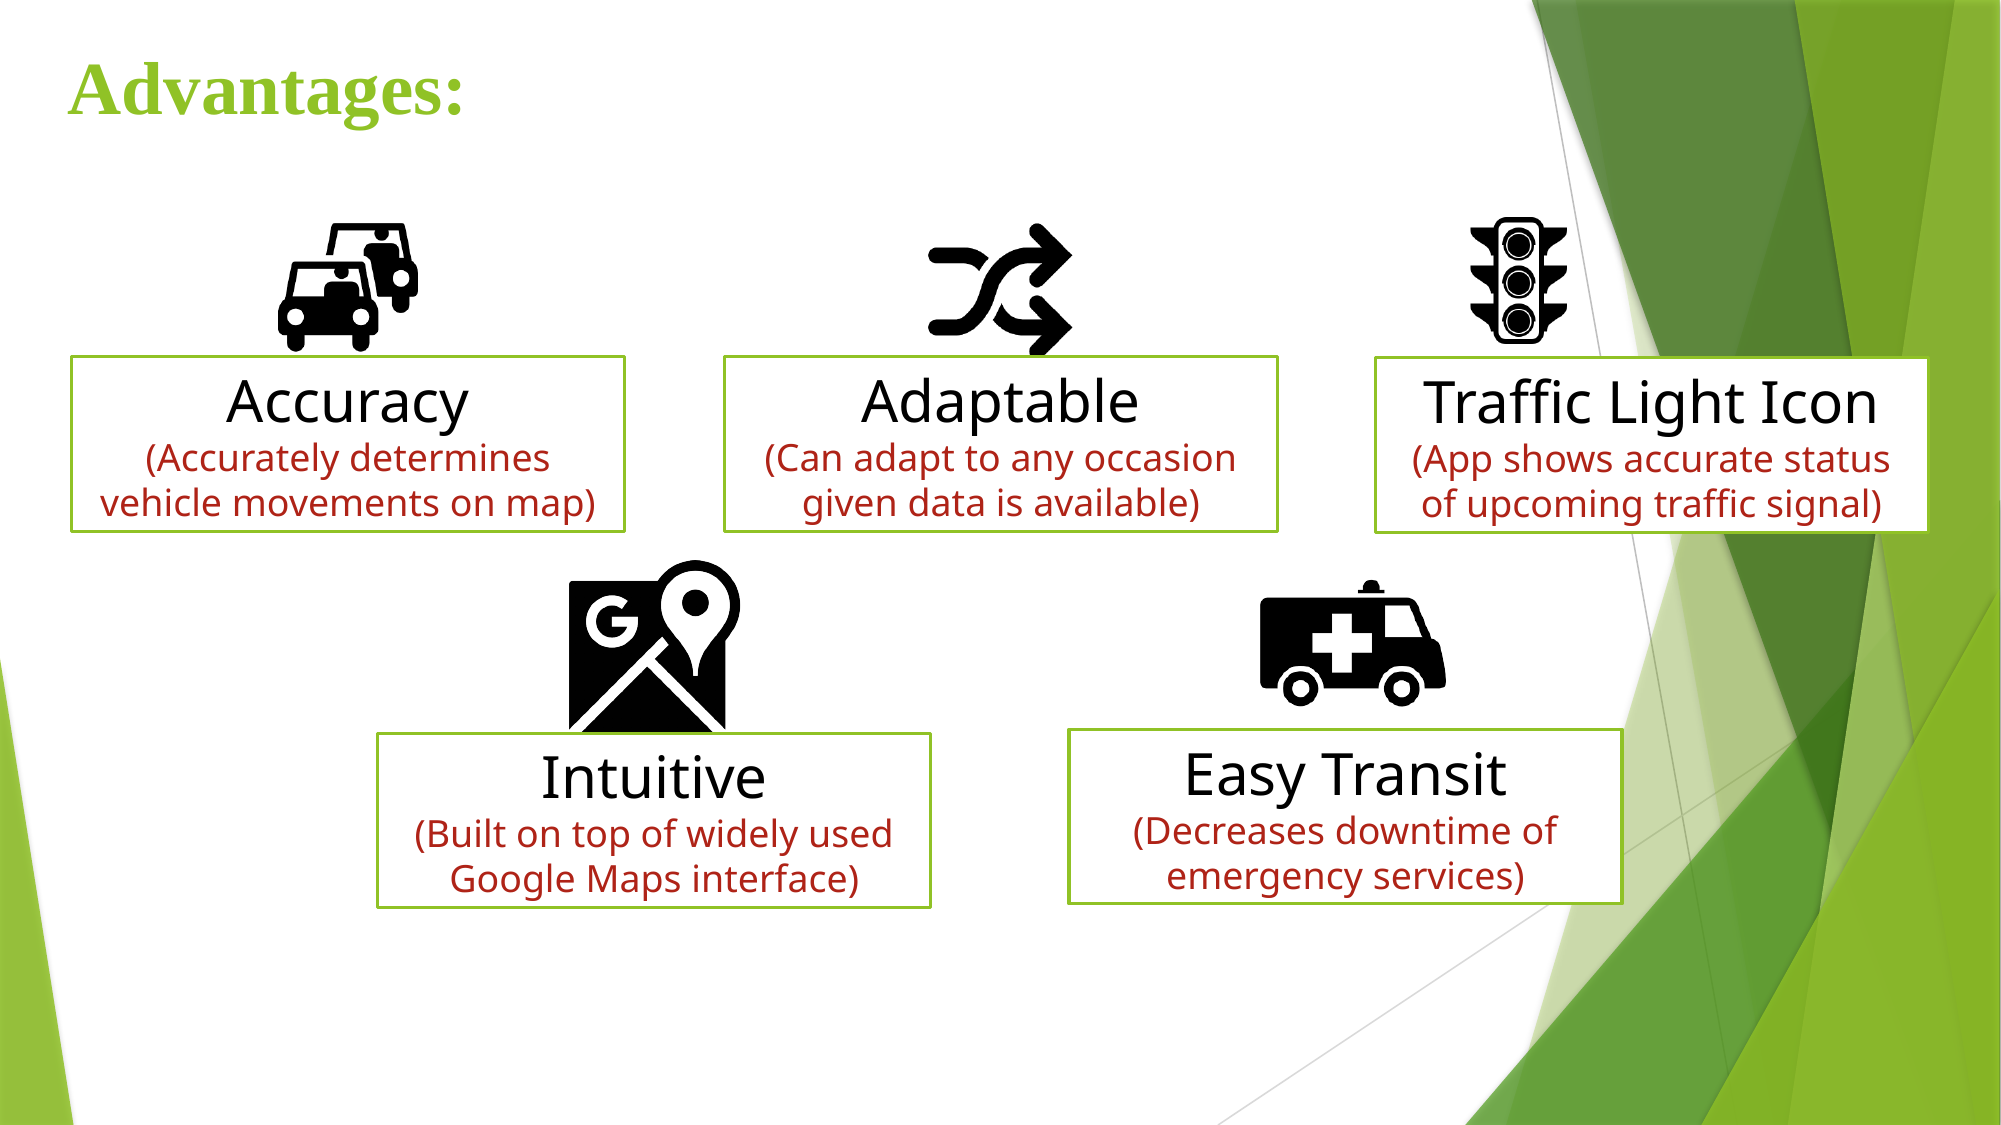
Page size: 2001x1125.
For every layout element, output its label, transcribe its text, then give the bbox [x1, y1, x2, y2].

text_box Intuitive (Built on top of widely used Google Maps interface) [376, 732, 932, 909]
picture [565, 559, 744, 738]
text_box Adaptable (Can adapt to any occasion given data is available) [723, 355, 1279, 533]
title Advantages: [52, 31, 2000, 145]
picture [903, 190, 1097, 384]
picture [1256, 544, 1446, 734]
text_box Accuracy (Accurately determines vehicle movements on map) [70, 355, 626, 533]
picture [1454, 216, 1583, 345]
text_box Easy Transit (Decreases downtime of emergency services) [1067, 728, 1624, 905]
picture [277, 216, 419, 358]
text_box Traffic Light Icon (App shows accurate status of upcoming traffic signal) [1374, 356, 1930, 534]
